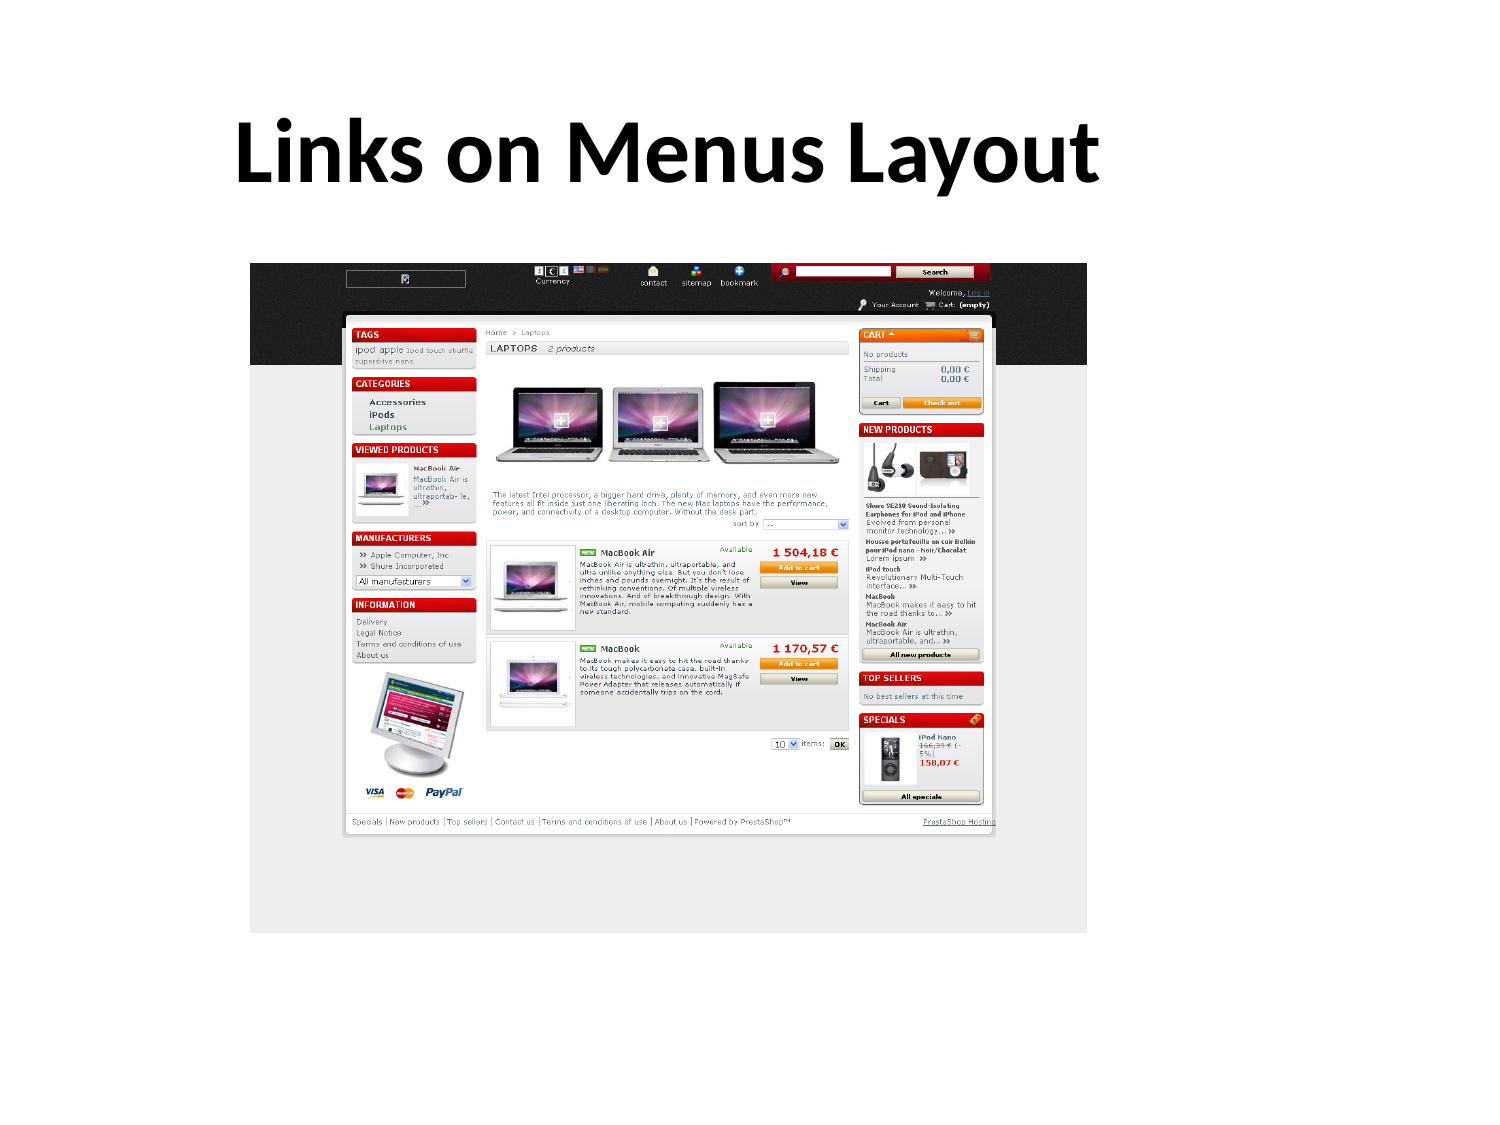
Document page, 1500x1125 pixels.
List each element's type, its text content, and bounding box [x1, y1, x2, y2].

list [250, 263, 1088, 1060]
title Links on Menus Layout [75, 52, 1263, 240]
